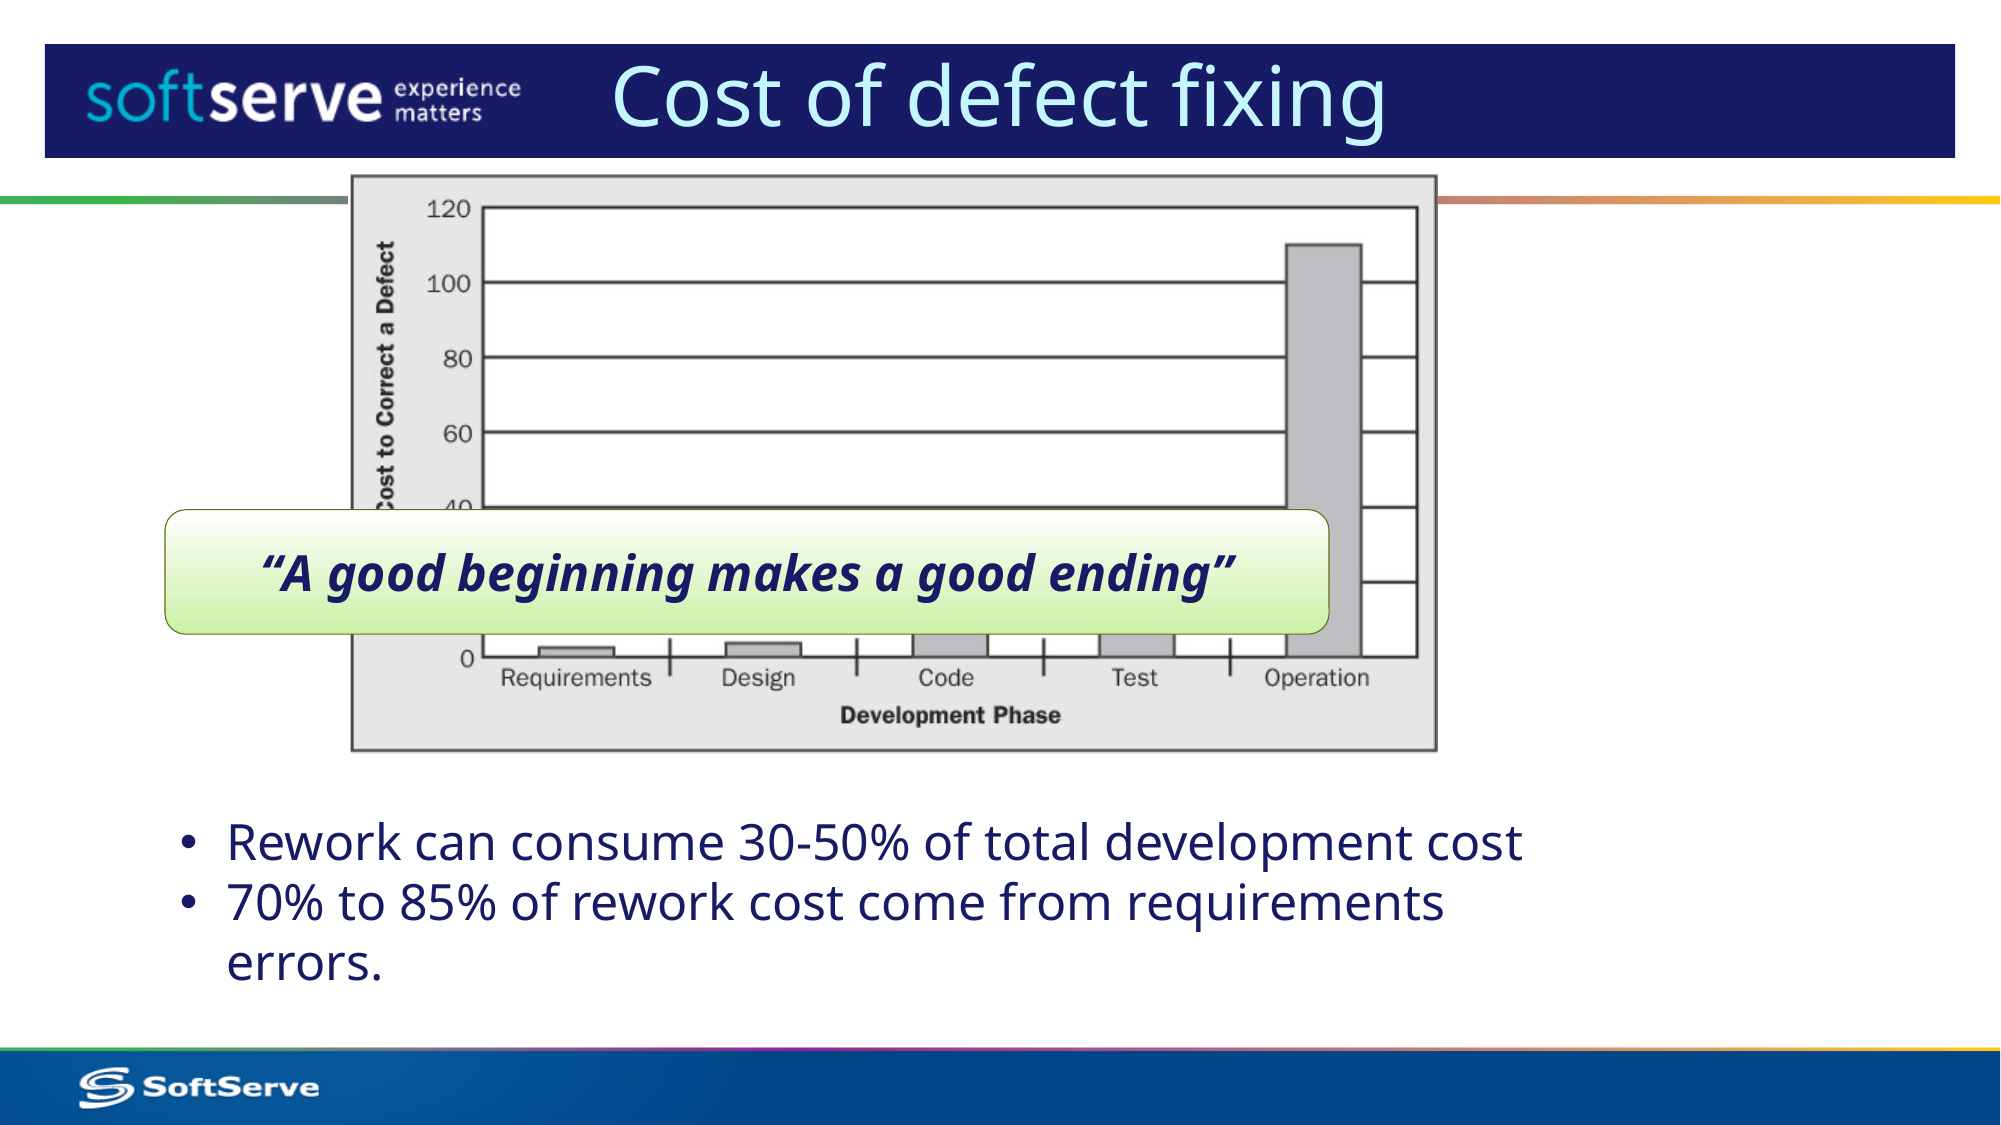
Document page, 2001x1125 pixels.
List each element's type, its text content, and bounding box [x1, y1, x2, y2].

text_box Rework can consume 30-50% of total development cost 70% to 85% of rework cost come from requirements errors. [164, 803, 1590, 999]
title Cost of defect fixing [99, 24, 1900, 175]
text_box “A good beginning makes a good ending” [164, 509, 347, 635]
picture [0, 0, 2001, 1125]
